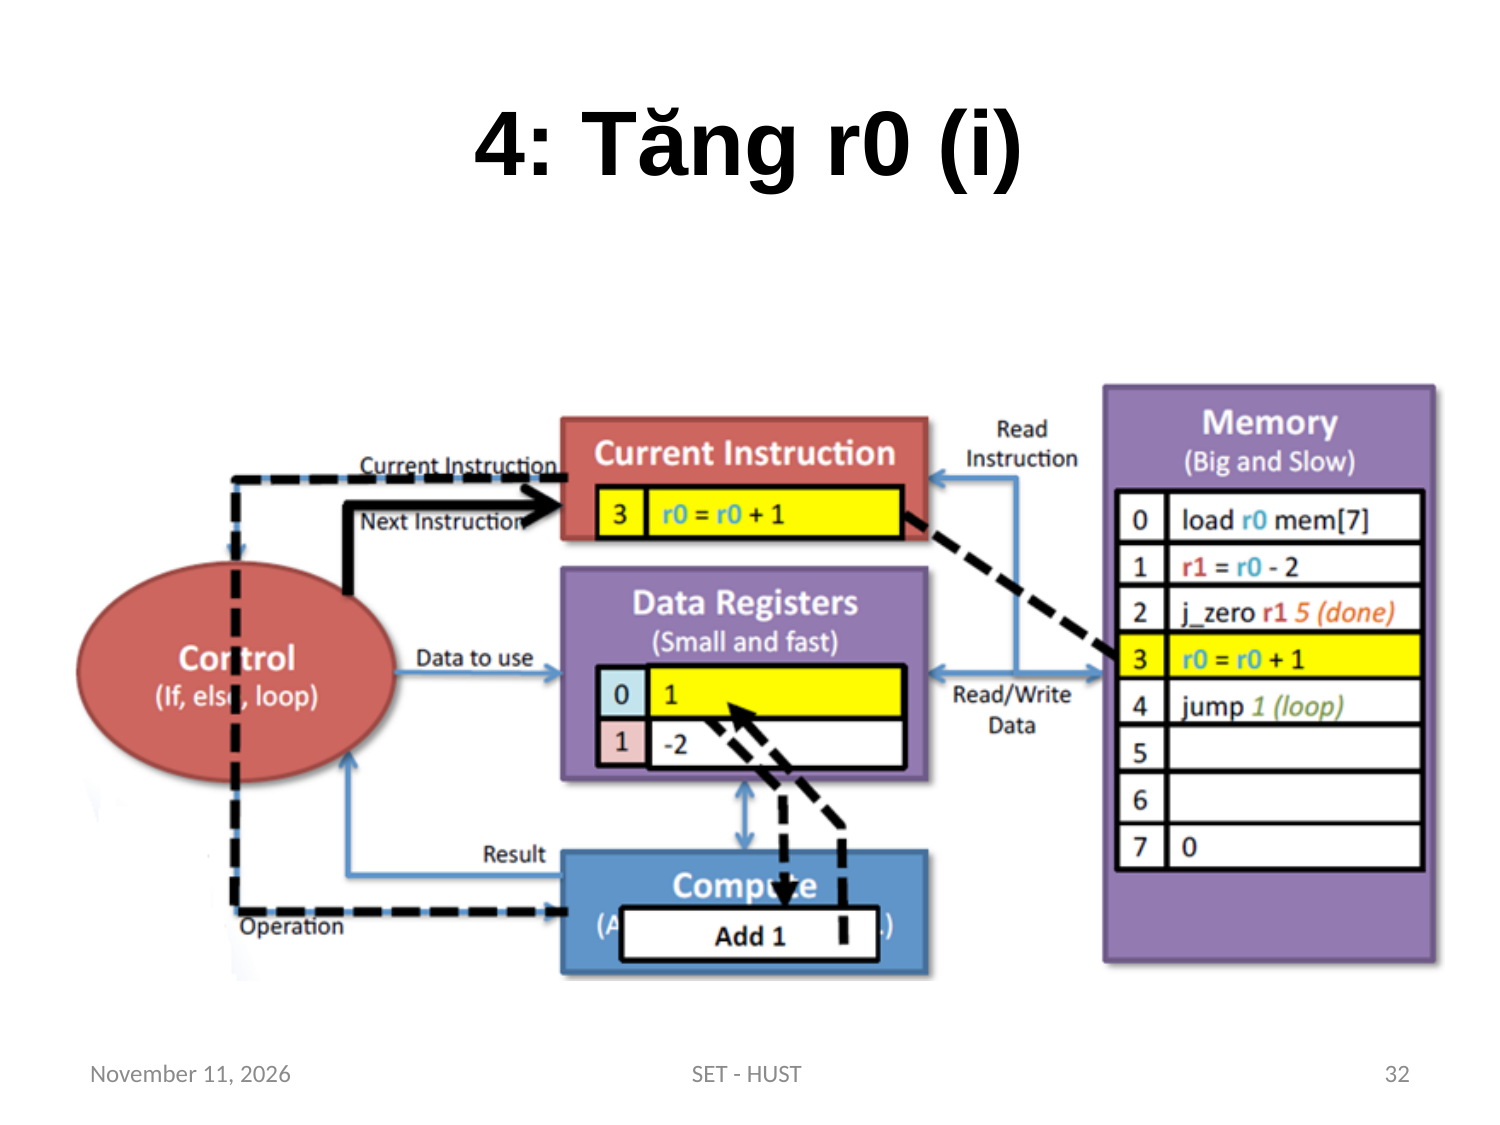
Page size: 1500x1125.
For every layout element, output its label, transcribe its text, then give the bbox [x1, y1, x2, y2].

picture [74, 375, 1445, 981]
footer SET - HUST [512, 1042, 988, 1103]
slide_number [75, 1042, 425, 1103]
slide_number 32 [1074, 1042, 1425, 1103]
title 4: Tăng r0 (i) [75, 45, 1425, 233]
